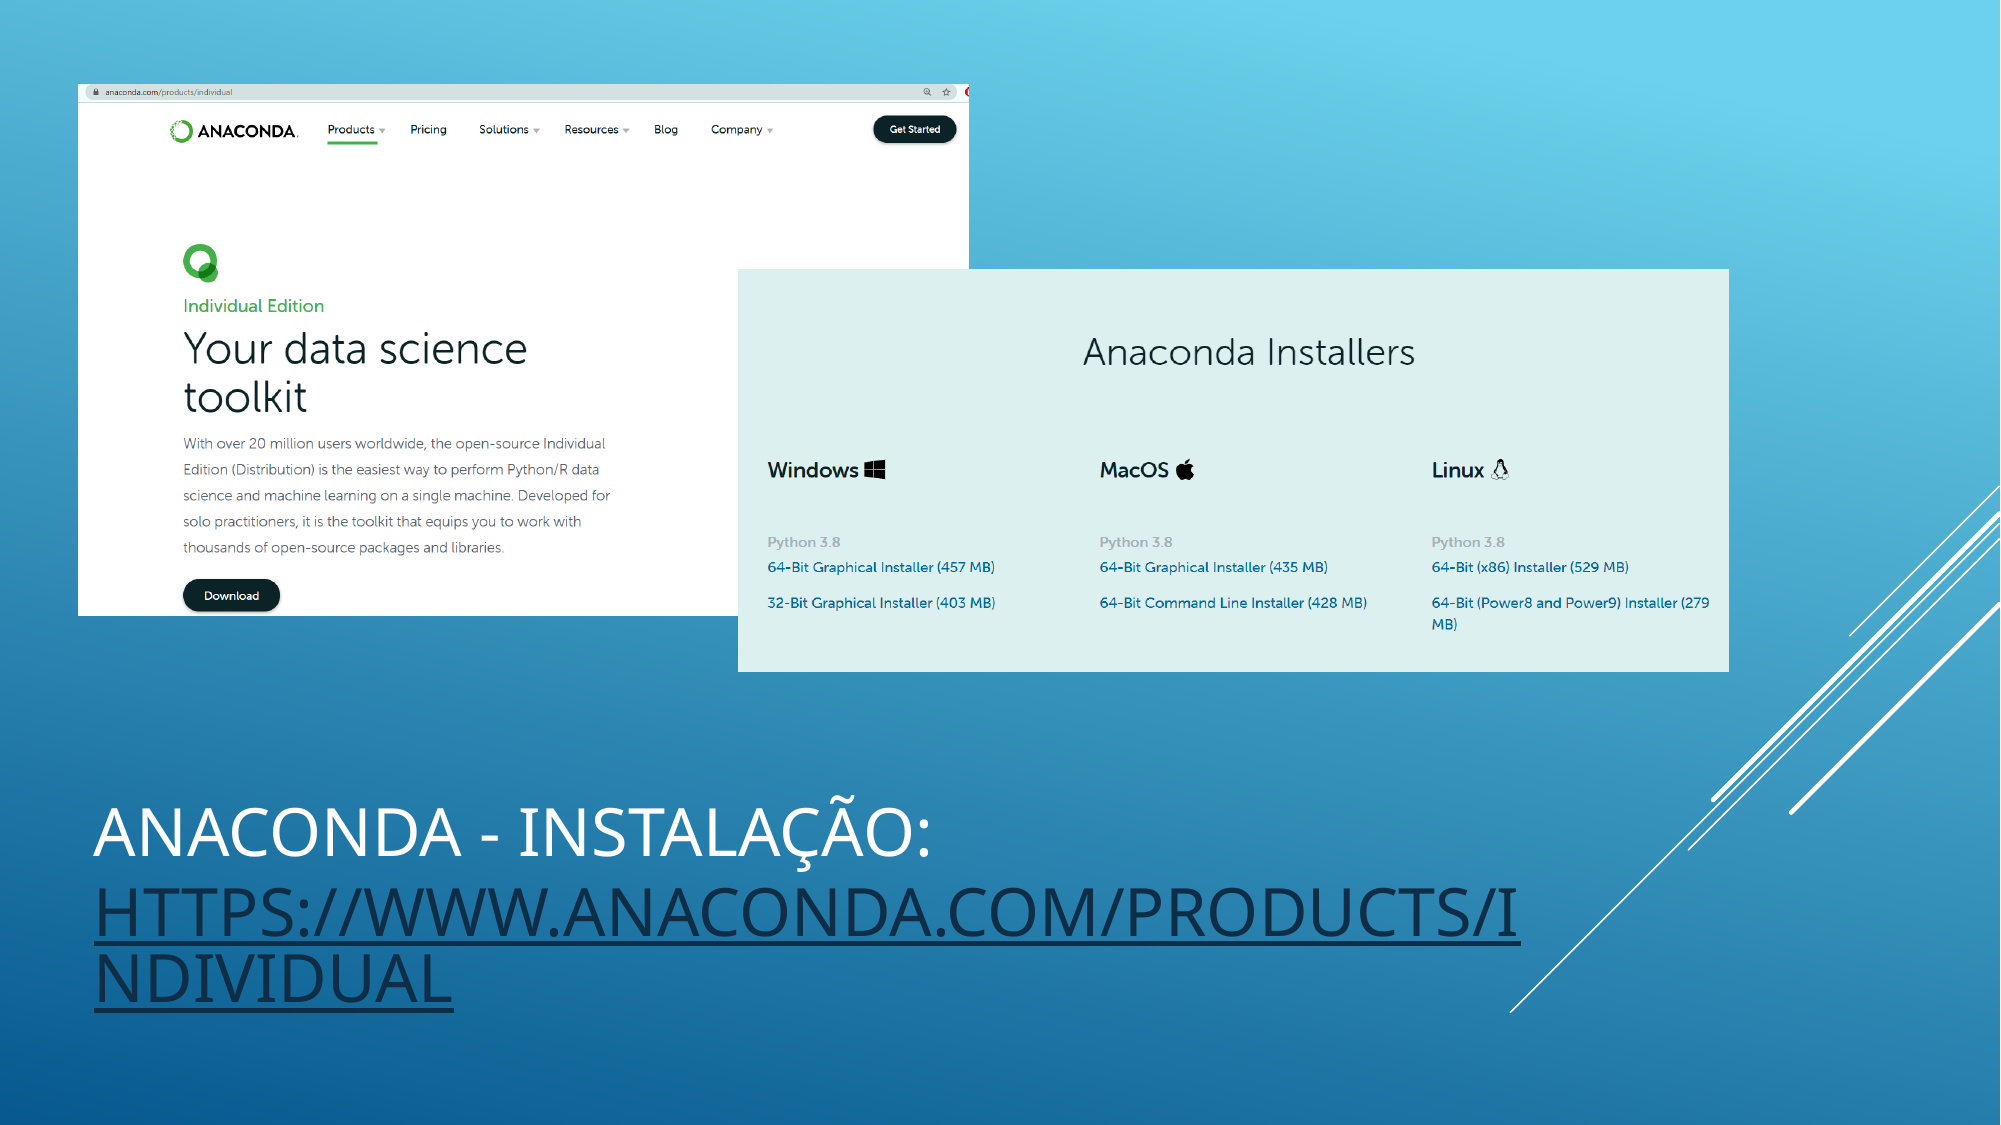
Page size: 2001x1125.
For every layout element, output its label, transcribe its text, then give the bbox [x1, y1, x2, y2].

title Anaconda - Instalação: https://www.anaconda.com/products/individual [78, 751, 1554, 999]
picture [738, 268, 1729, 672]
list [77, 84, 969, 616]
